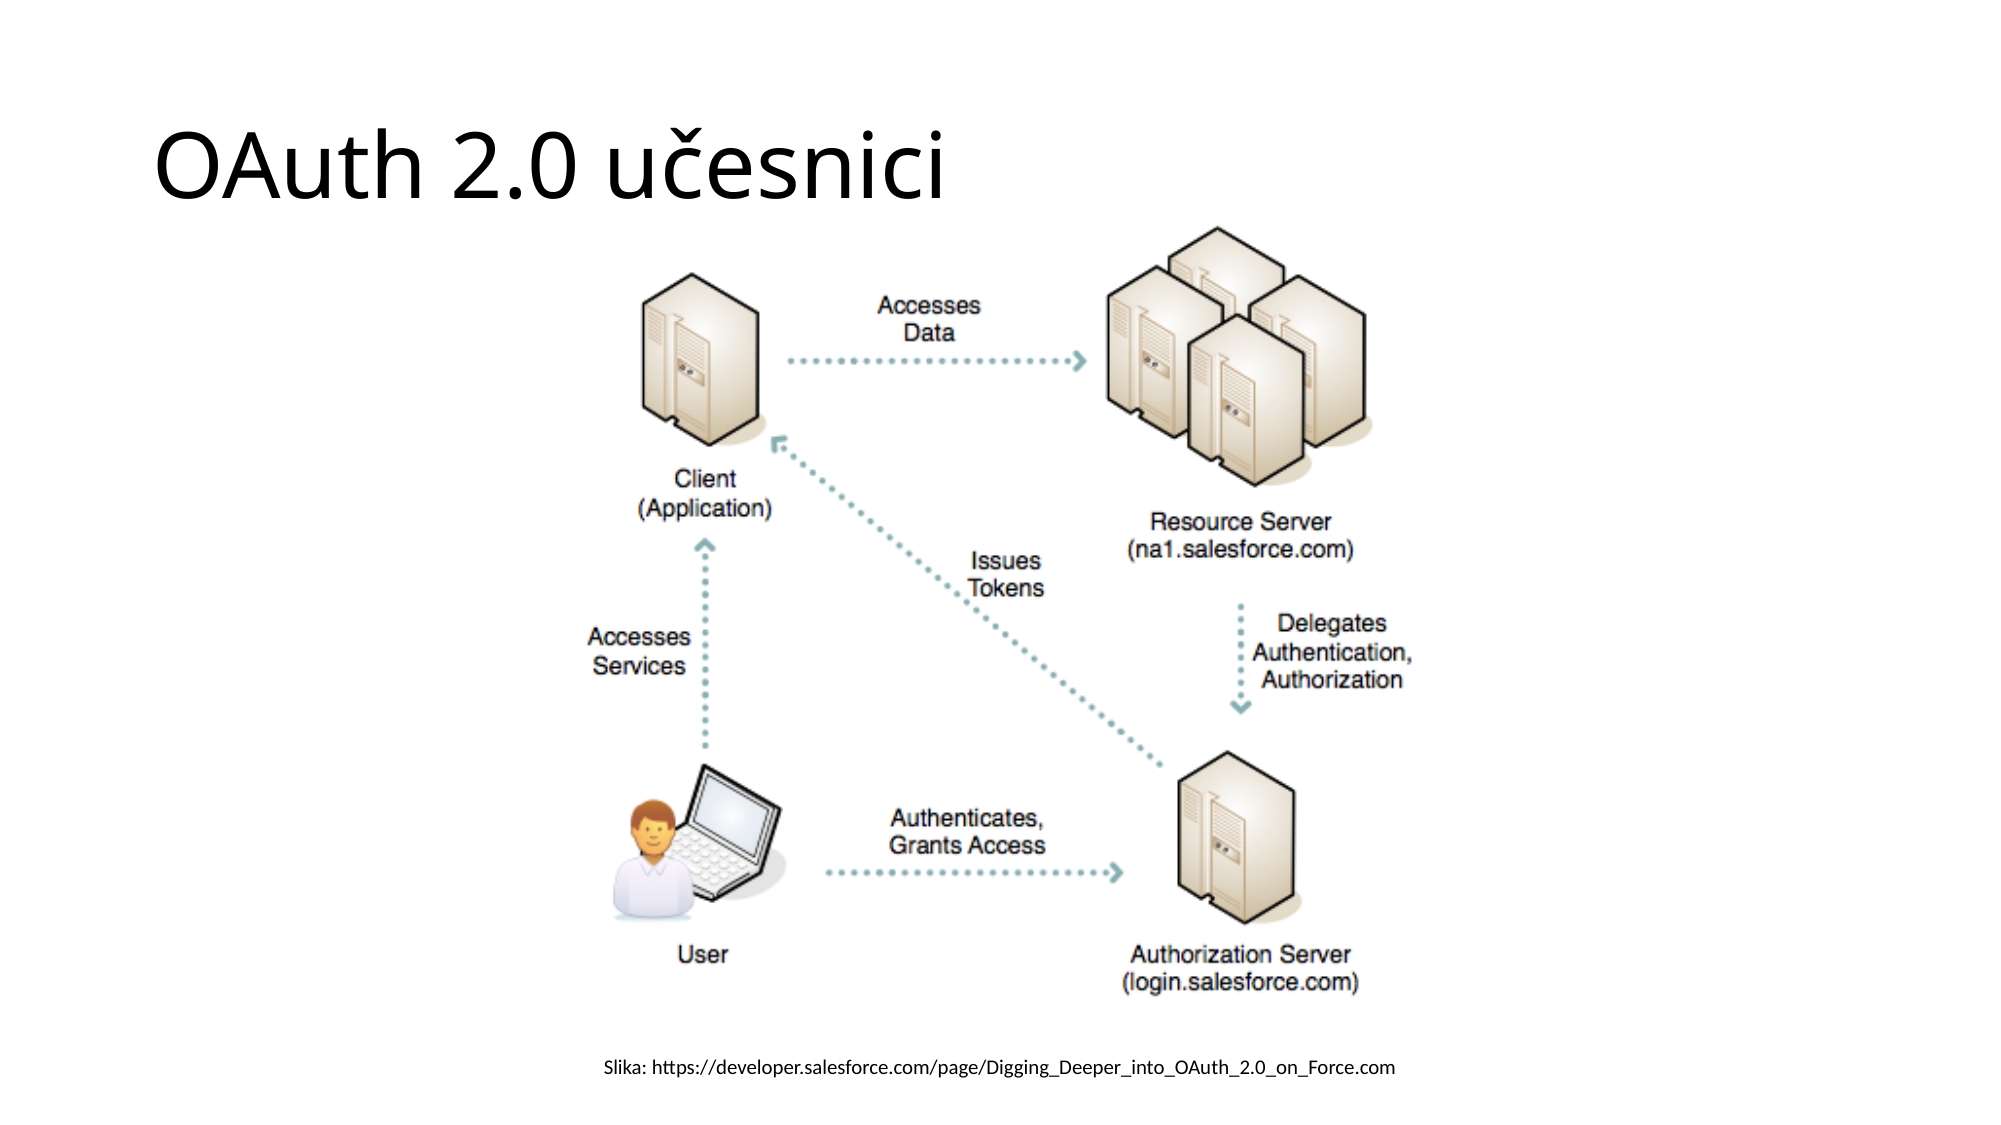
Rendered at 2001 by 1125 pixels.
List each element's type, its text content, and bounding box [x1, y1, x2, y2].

picture [569, 207, 1431, 1014]
text_box Slika: https://developer.salesforce.com/page/Digging_Deeper_into_OAuth_2.0_on_Force.com [589, 1046, 1411, 1086]
title OAuth 2.0 učesnici [137, 59, 1863, 278]
